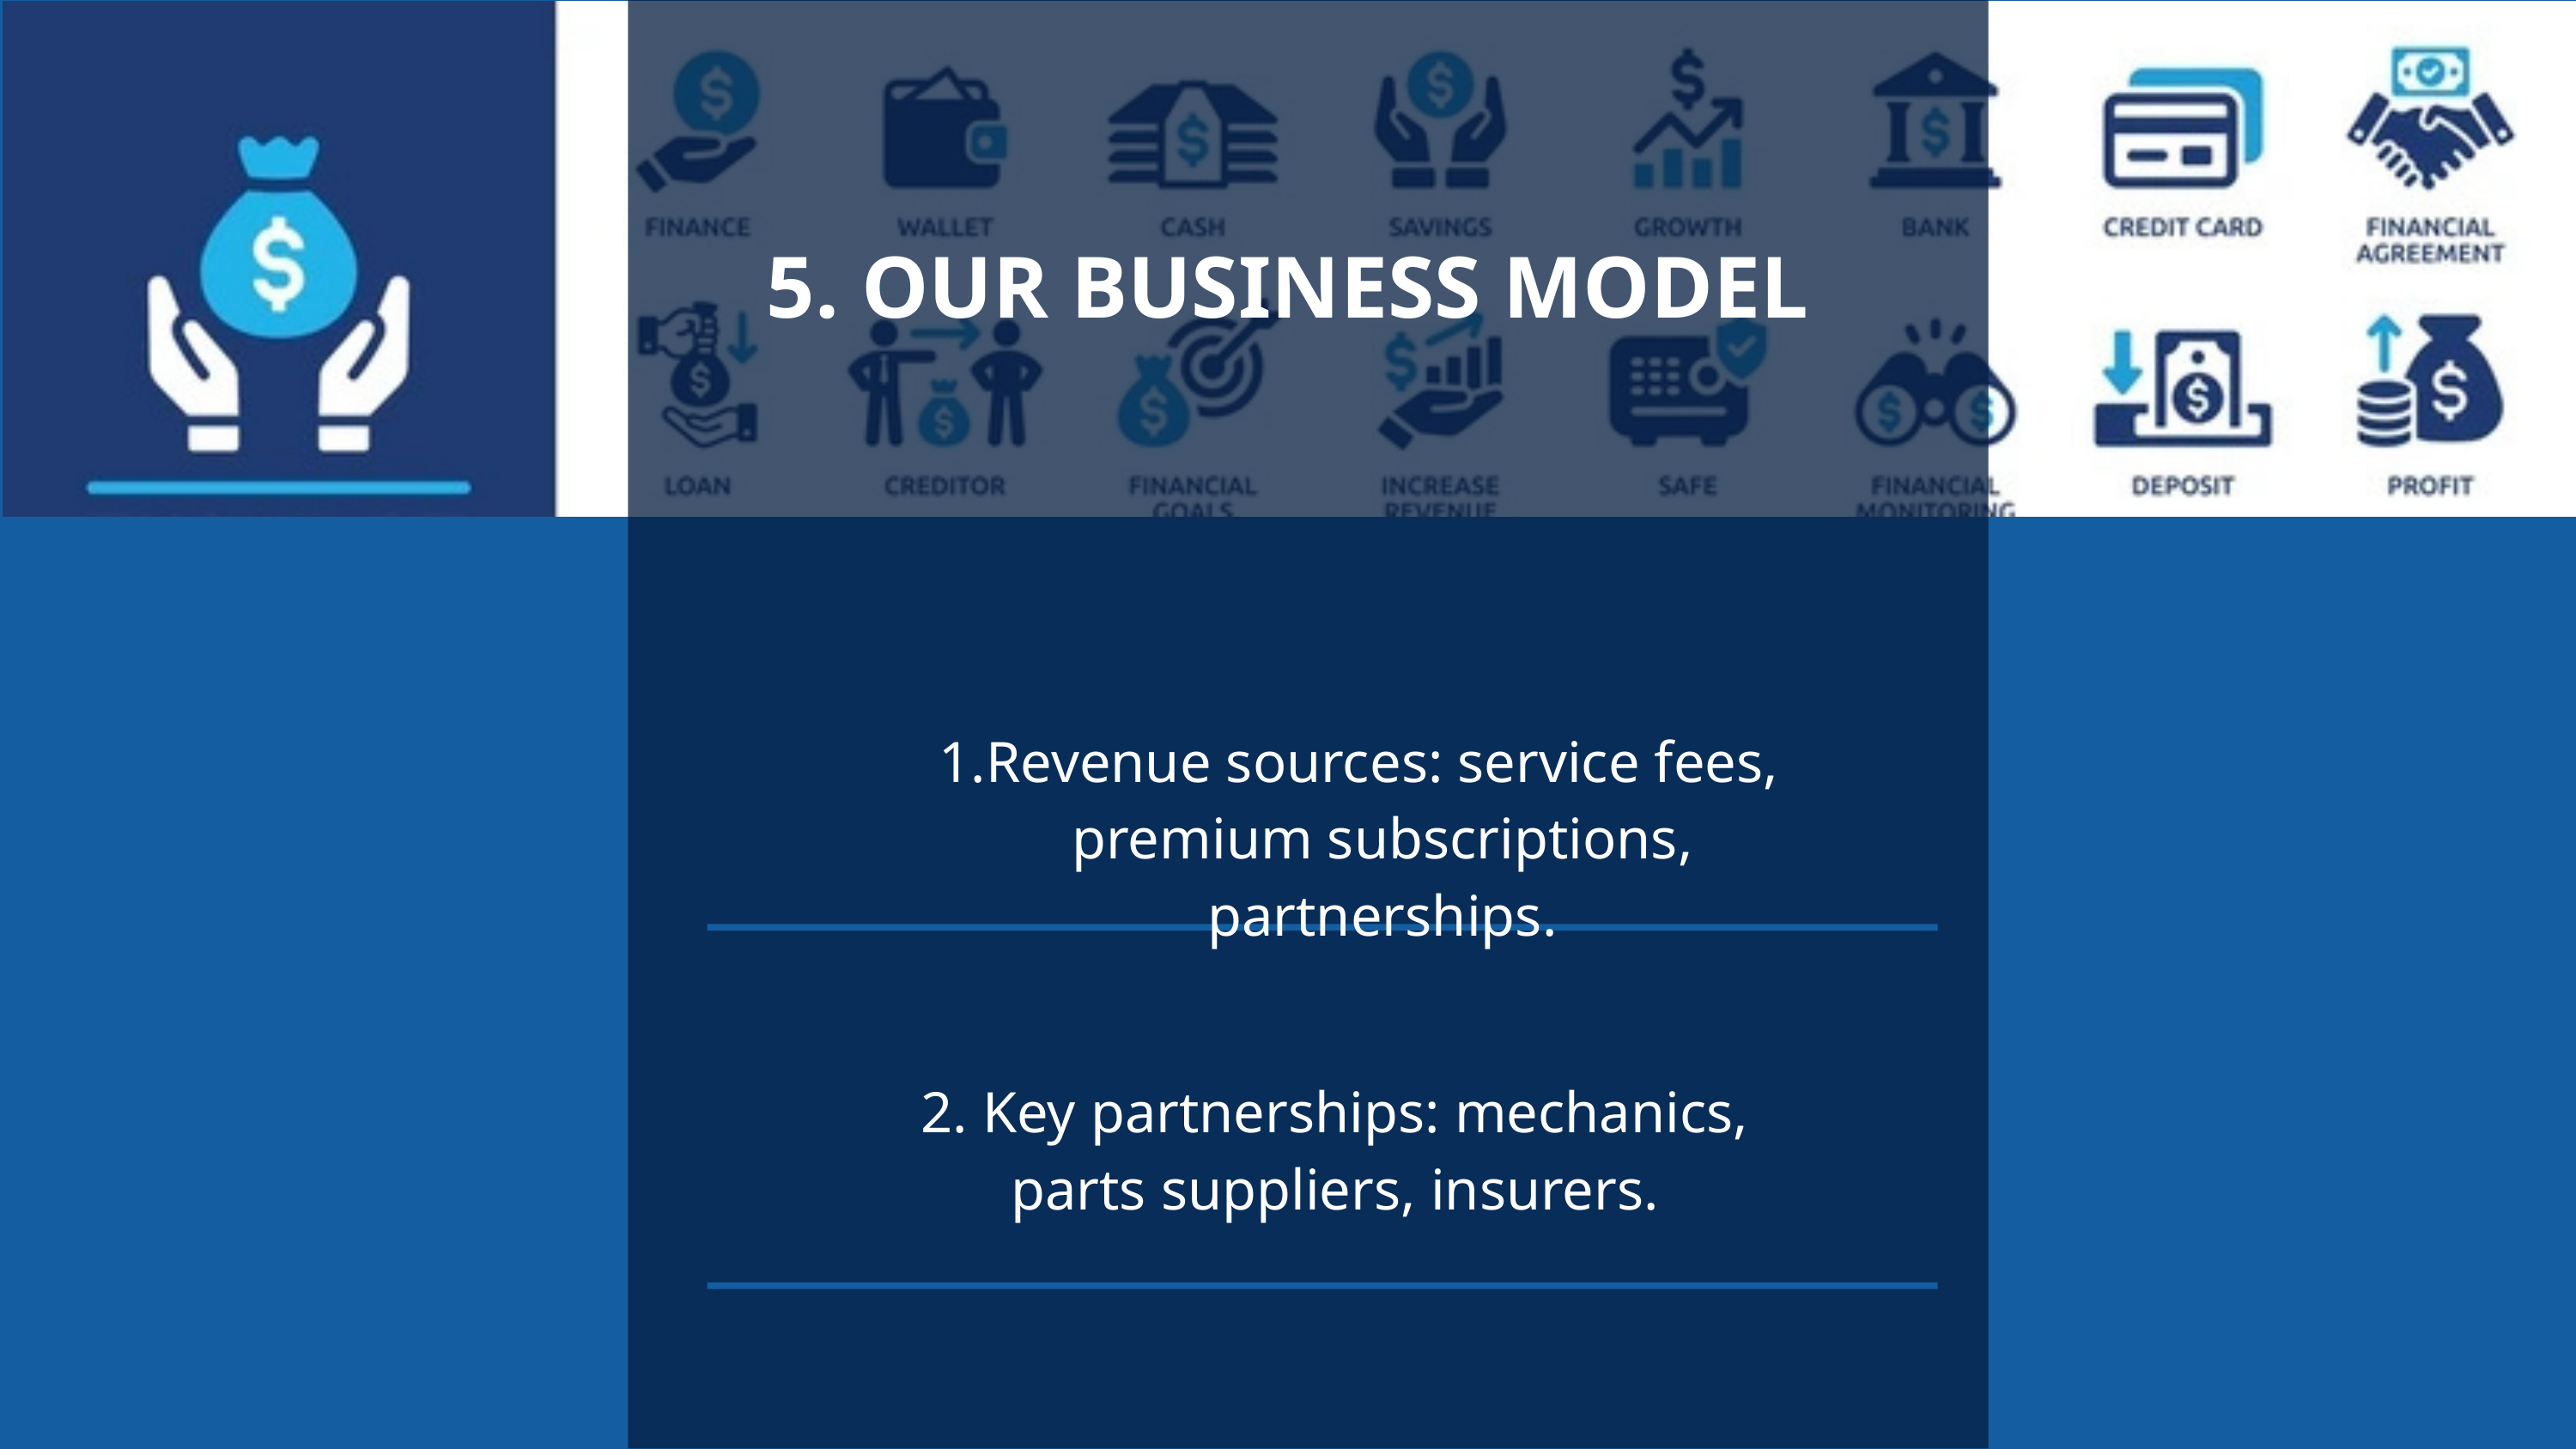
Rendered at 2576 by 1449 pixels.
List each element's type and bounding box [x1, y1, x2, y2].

text_box [1990, 1, 2576, 517]
text_box [628, 0, 1989, 1449]
text_box [3, 1, 625, 517]
